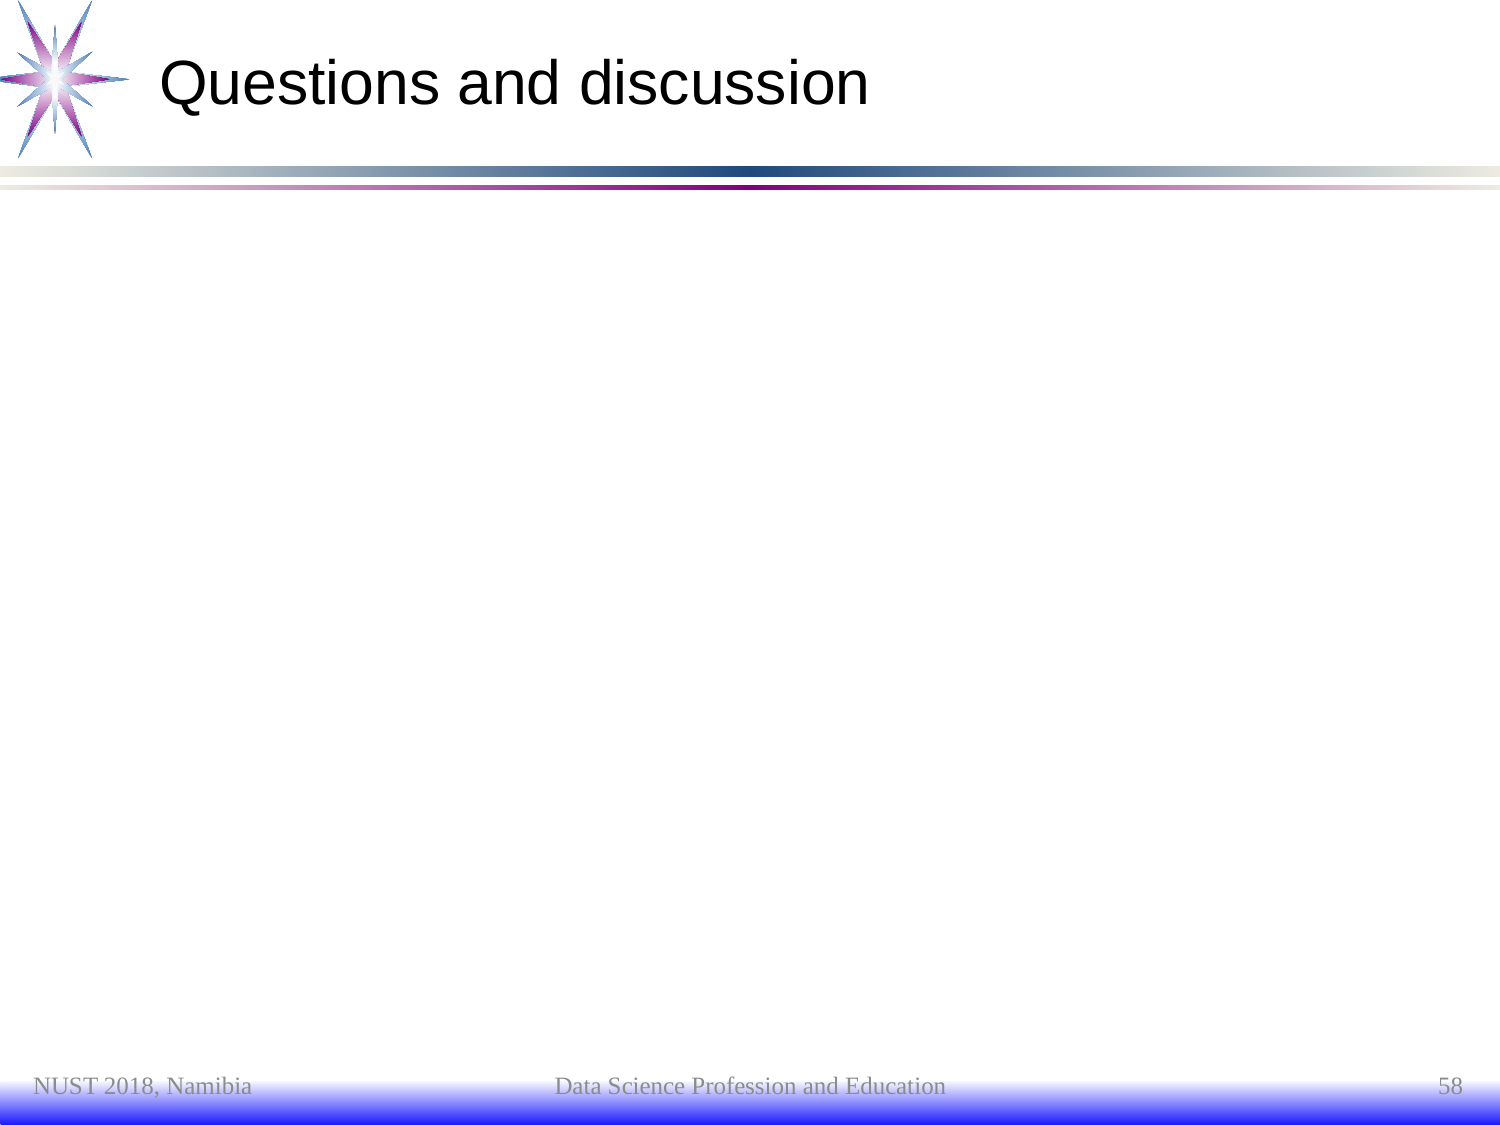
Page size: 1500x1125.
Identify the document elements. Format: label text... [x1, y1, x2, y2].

slide_number NUST 2018, Namibia [18, 1063, 369, 1106]
footer Data Science Profession and Education [513, 1063, 989, 1106]
title Questions and discussion [147, 24, 1425, 135]
slide_number 58 [1128, 1064, 1478, 1106]
